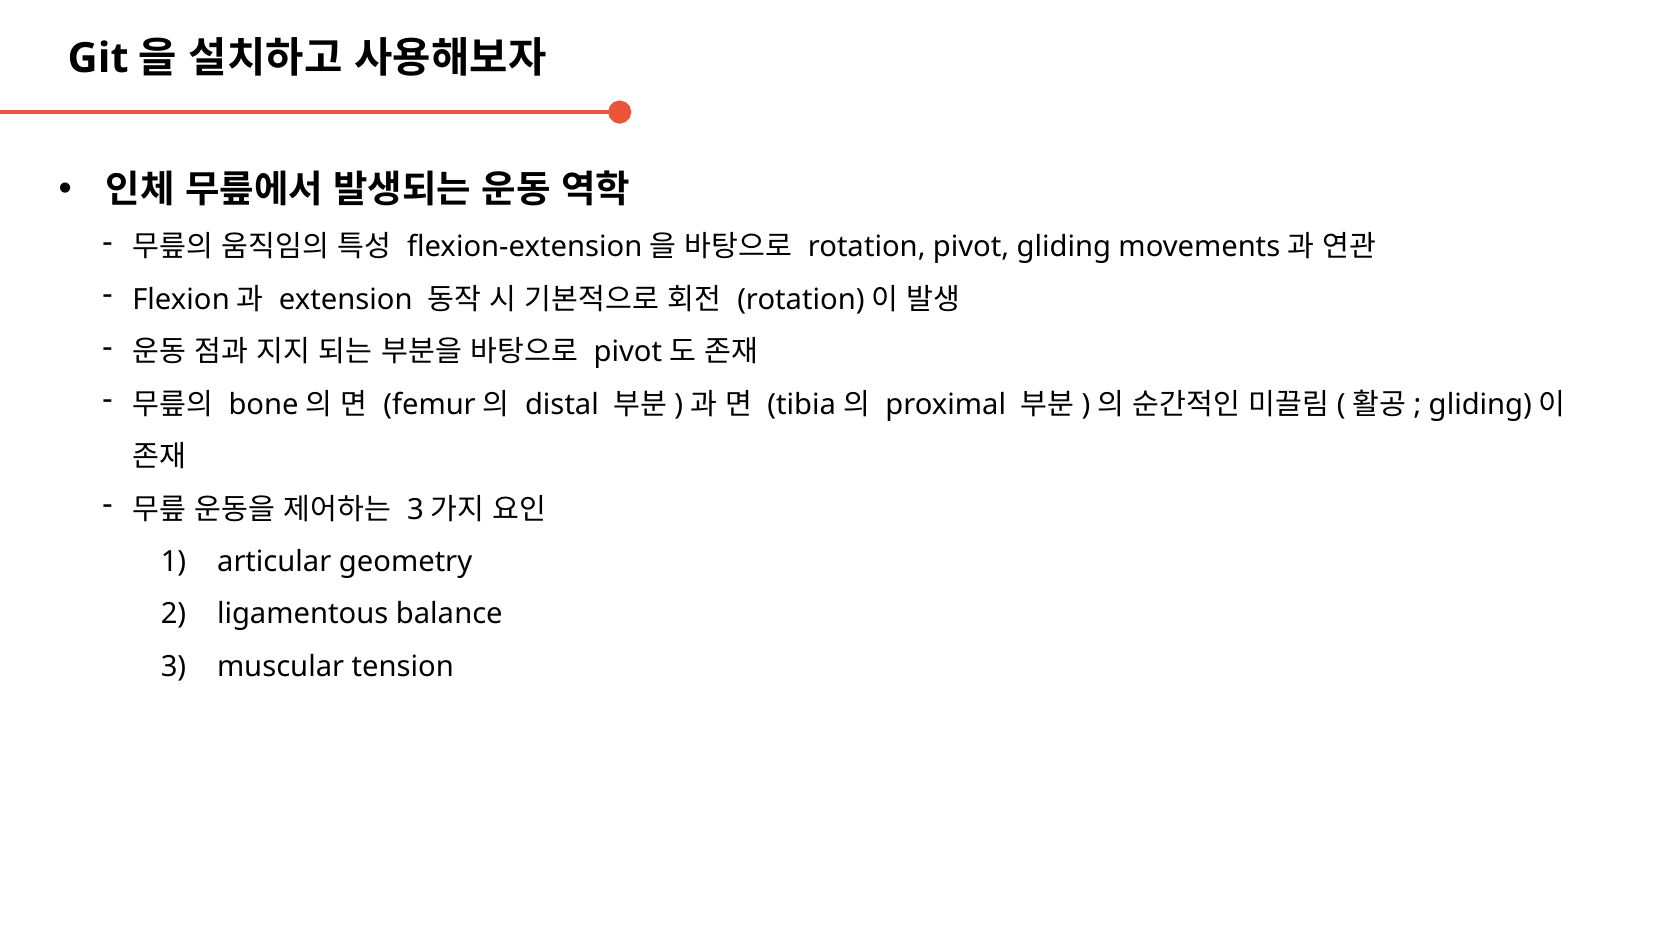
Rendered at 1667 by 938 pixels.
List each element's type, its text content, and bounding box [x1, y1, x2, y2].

text_box 인체 무릎에서 발생되는 운동 역학 무릎의 움직임의 특성 flexion-extension을 바탕으로 rotation, pivot, gliding movements과 연관 Flexion과 extension 동작 시 기본적으로 회전 (rotation)이 발생 운동 점과 지지 되는 부분을 바탕으로 pivot도 존재 무릎의 bone의 면 (femur의 distal 부분)과 면 (tibia의 proximal 부분)의 순간적인 미끌림(활공; gliding)이 존재 무릎 운동을 제어하는 3가지 요인 articular geometry ligamentous balance muscular tension [43, 135, 1616, 690]
text_box Git을 설치하고 사용해보자 [52, 23, 964, 88]
